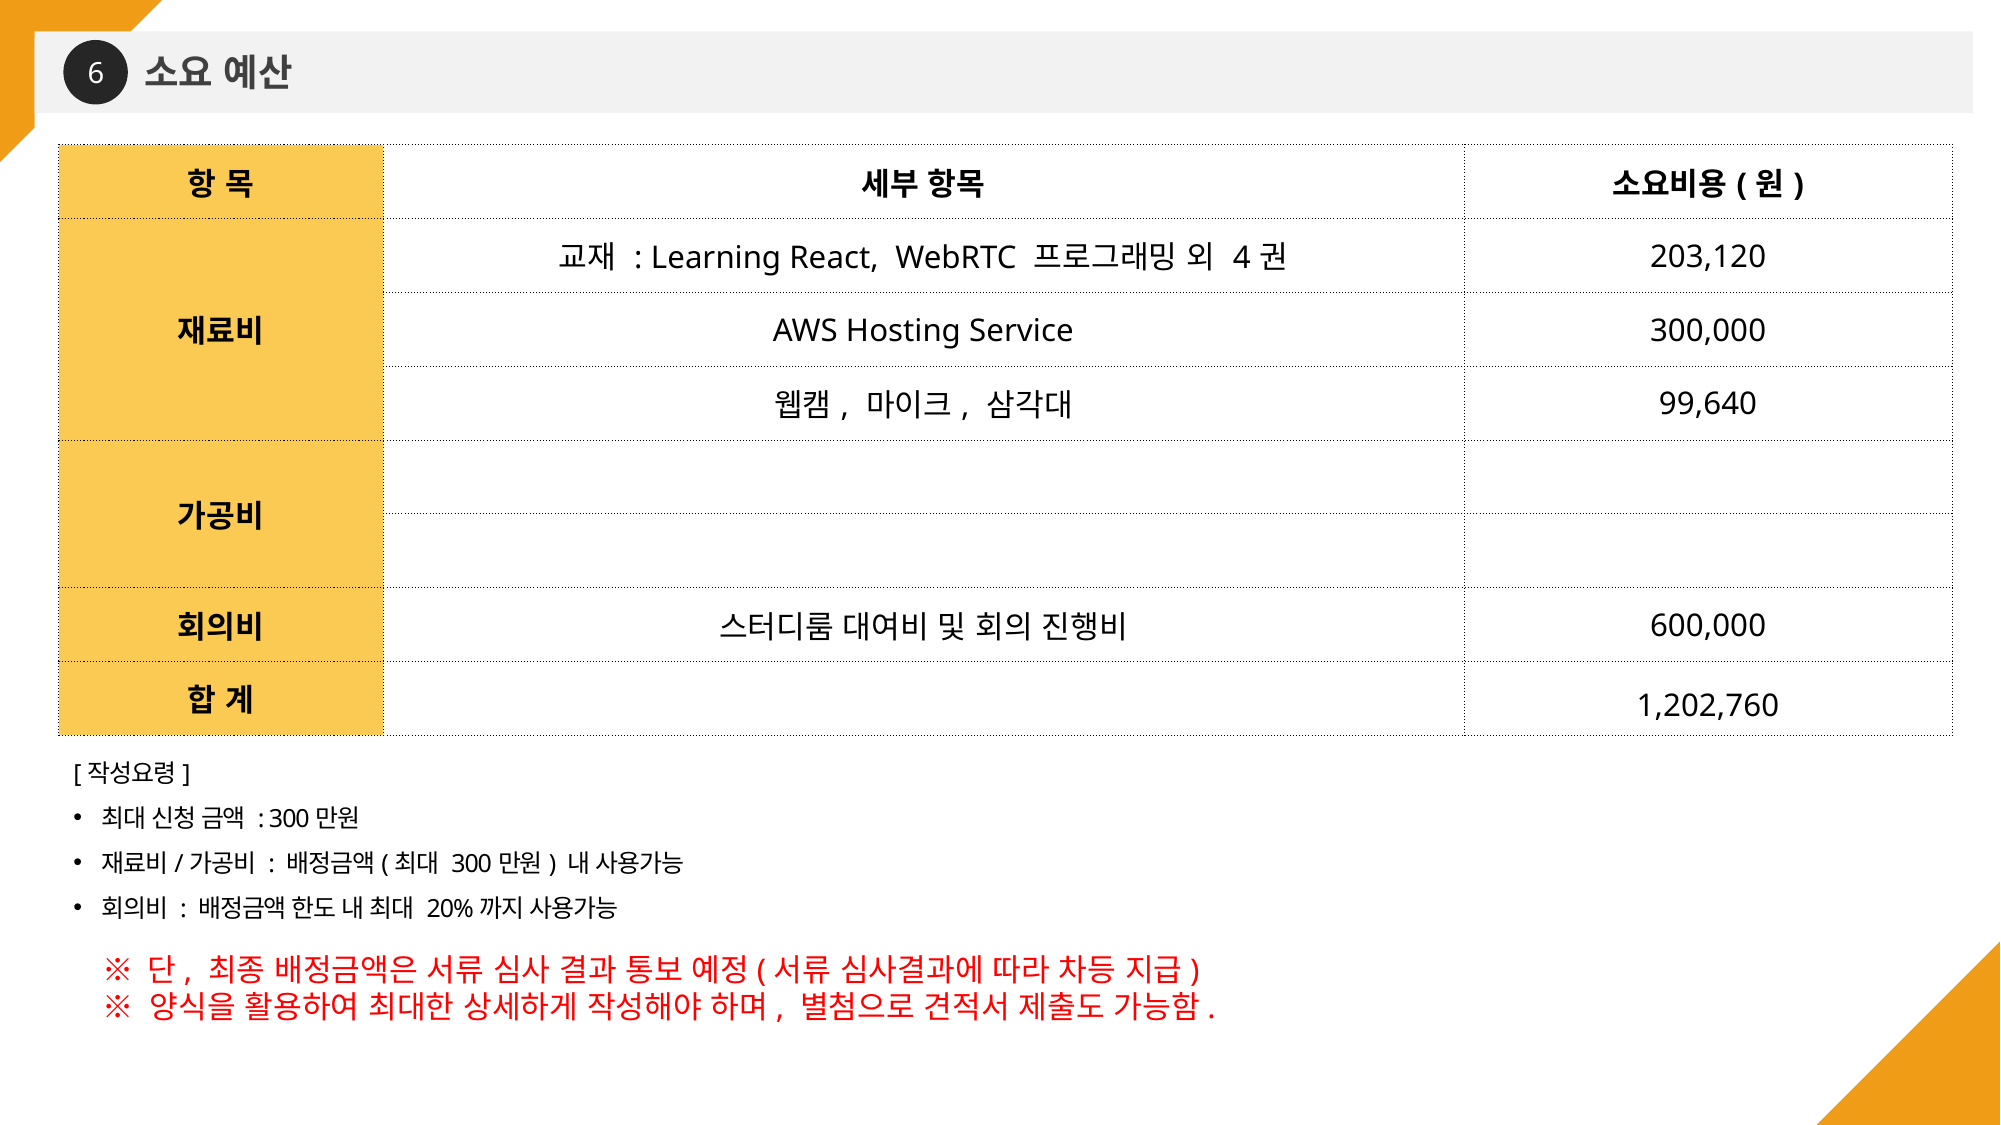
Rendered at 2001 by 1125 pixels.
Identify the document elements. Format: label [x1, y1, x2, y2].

text_box [0, 0, 2000, 1125]
